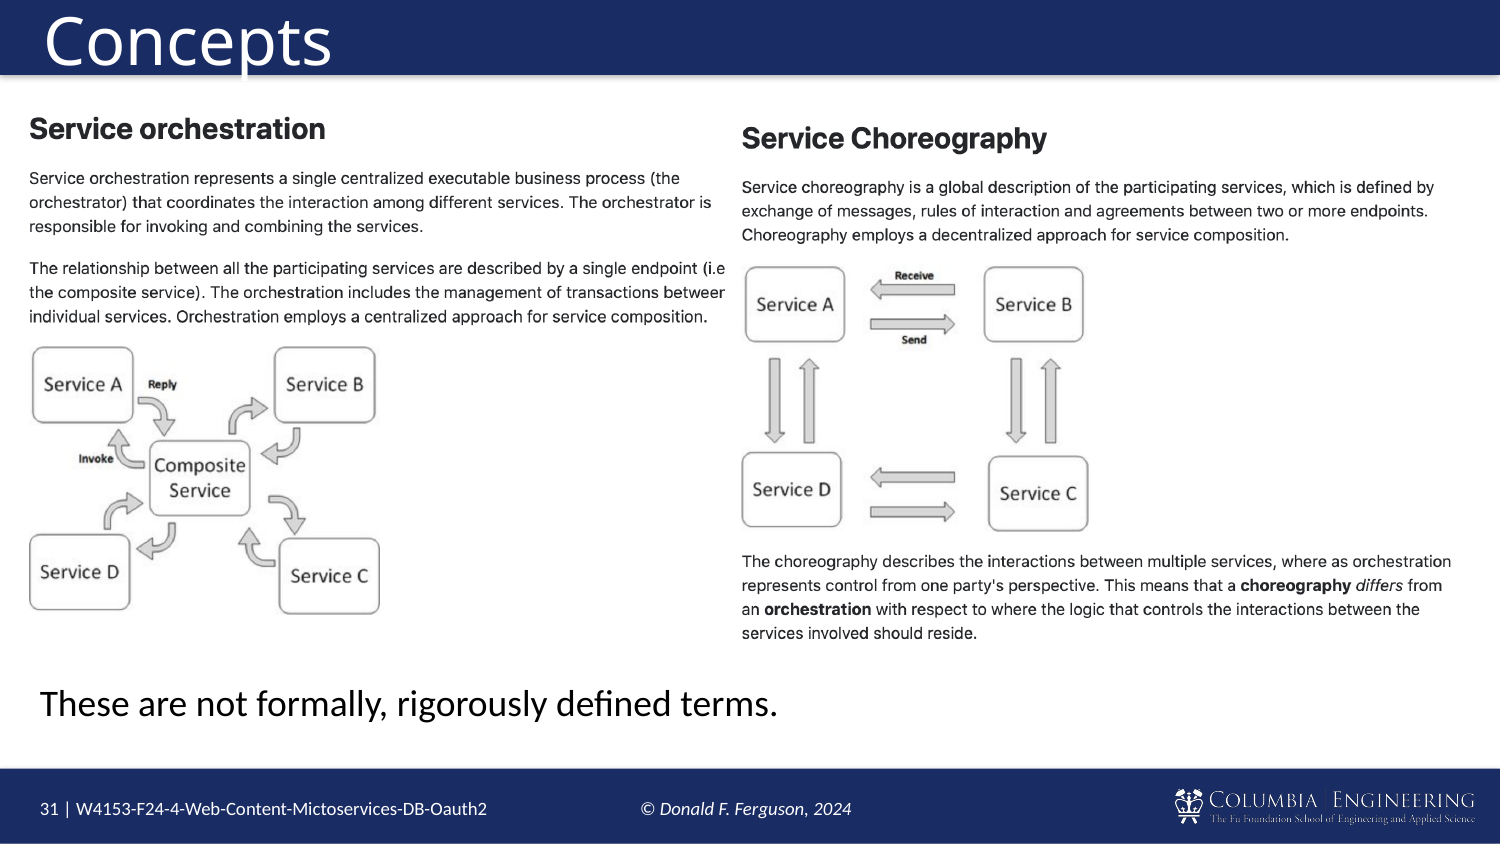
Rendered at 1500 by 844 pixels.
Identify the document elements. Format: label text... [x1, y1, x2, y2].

list These are not formally, rigorously defined terms. [24, 671, 1475, 760]
title Concepts [28, 0, 1450, 73]
picture [12, 109, 1473, 657]
